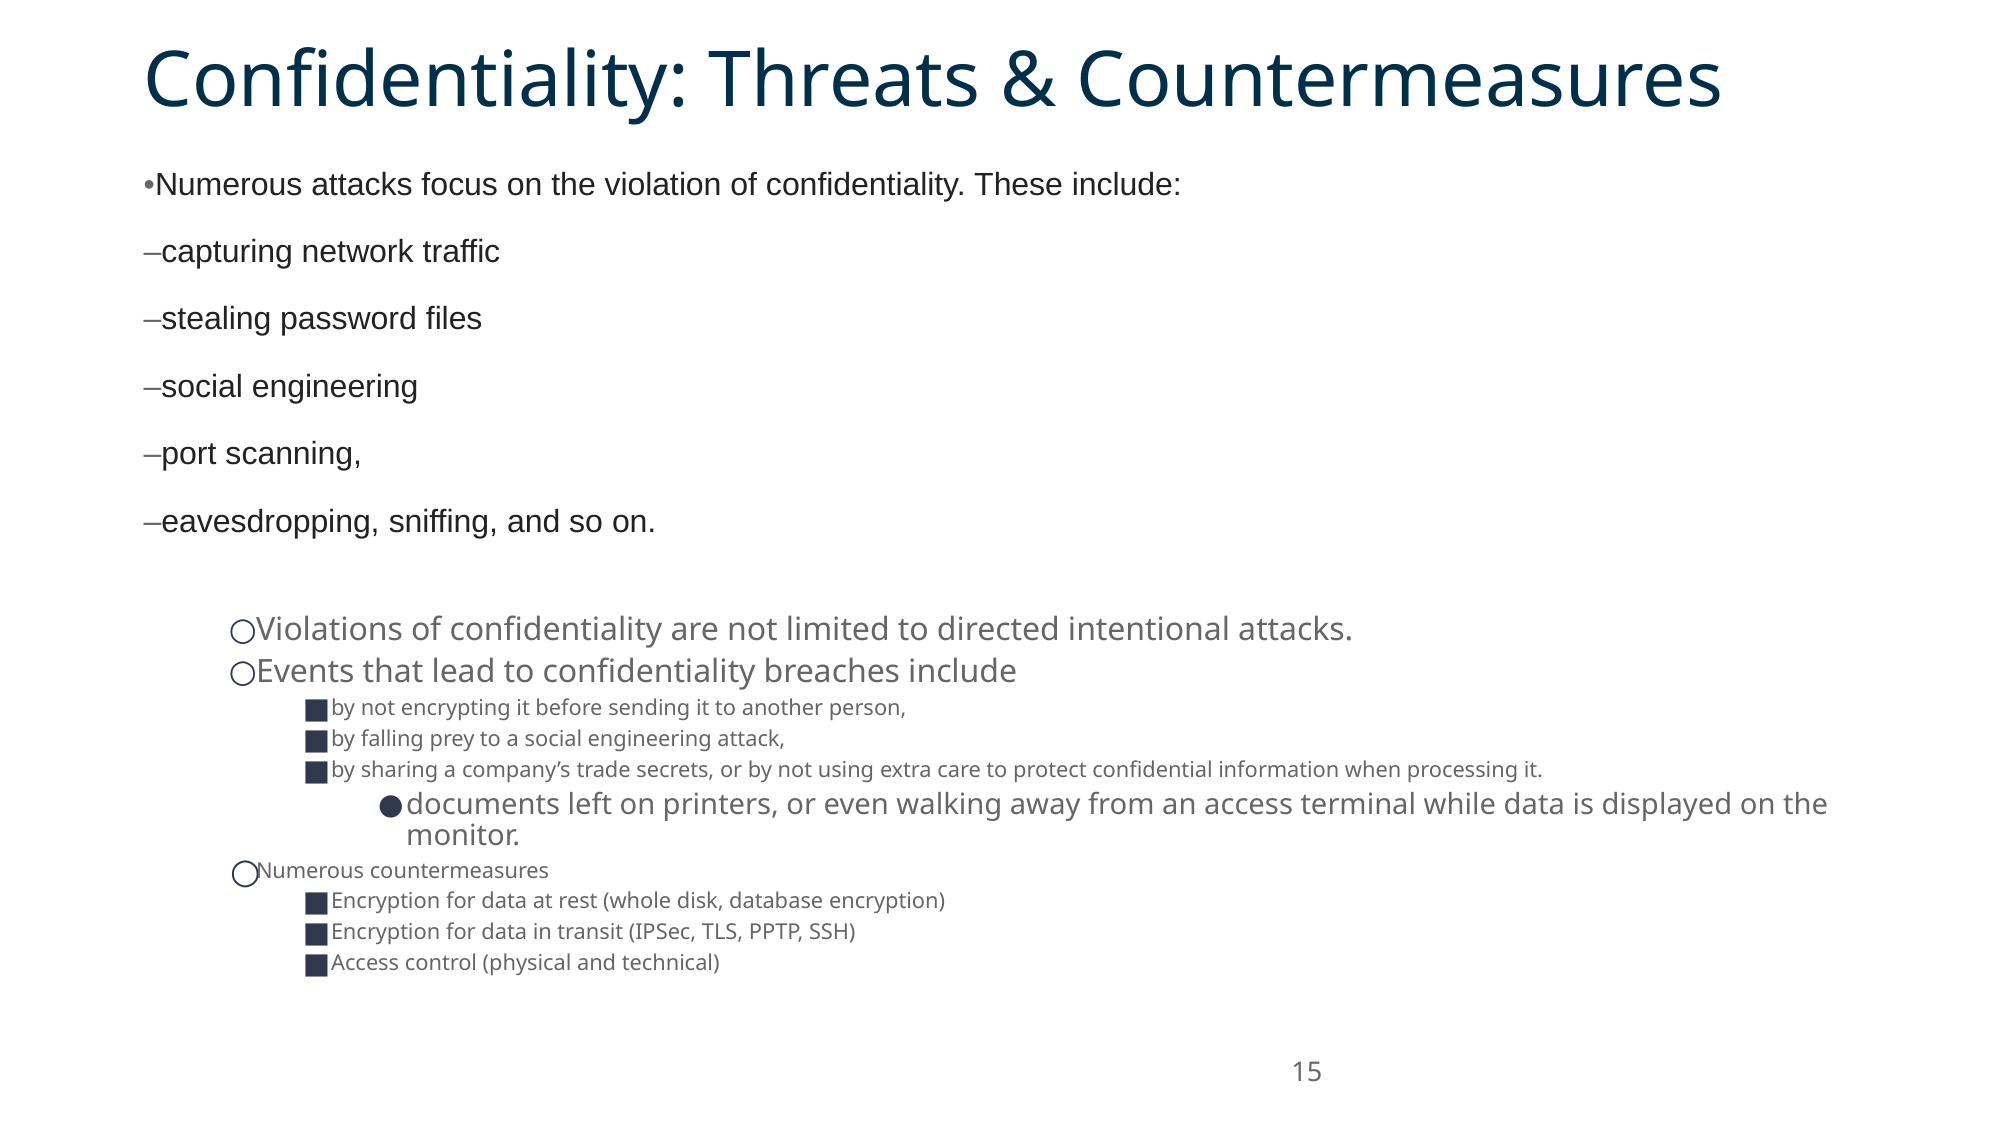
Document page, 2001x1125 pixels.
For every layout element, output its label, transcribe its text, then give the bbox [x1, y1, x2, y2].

list •Numerous attacks focus on the violation of confidentiality. These include: –capturing network traffic –stealing password files –social engineering –port scanning, –eavesdropping, sniffing, and so on. Violations of confidentiality are not limited to directed intentional attacks. Events that lead to confidentiality breaches include by not encrypting it before sending it to another person, by falling prey to a social engineering attack, by sharing a company’s trade secrets, or by not using extra care to protect confidential information when processing it. documents left on printers, or even walking away from an access terminal while data is displayed on the monitor. Numerous countermeasures Encryption for data at rest (whole disk, database encryption) Encryption for data in transit (IPSec, TLS, PPTP, SSH) Access control (physical and technical) [128, 149, 1910, 1012]
slide_number 15 [662, 1042, 1338, 1103]
title Confidentiality: Threats & Countermeasures [128, 13, 1876, 149]
